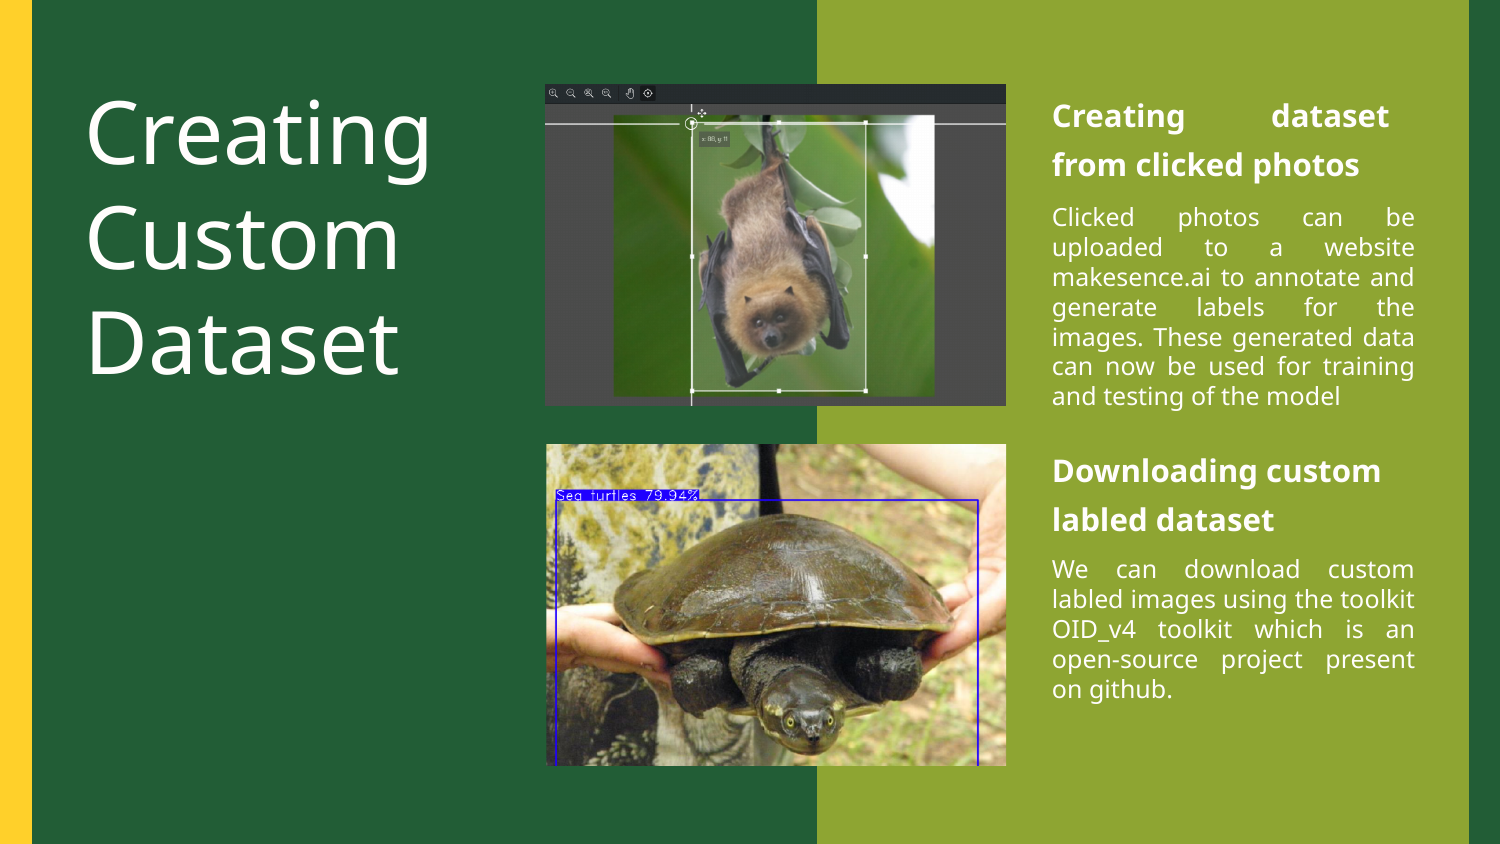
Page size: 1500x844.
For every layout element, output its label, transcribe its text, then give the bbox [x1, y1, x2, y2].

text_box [816, 0, 1470, 844]
text_box Creating Custom Dataset [84, 77, 609, 393]
picture [545, 84, 1006, 406]
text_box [0, 0, 33, 844]
picture [546, 444, 1007, 766]
